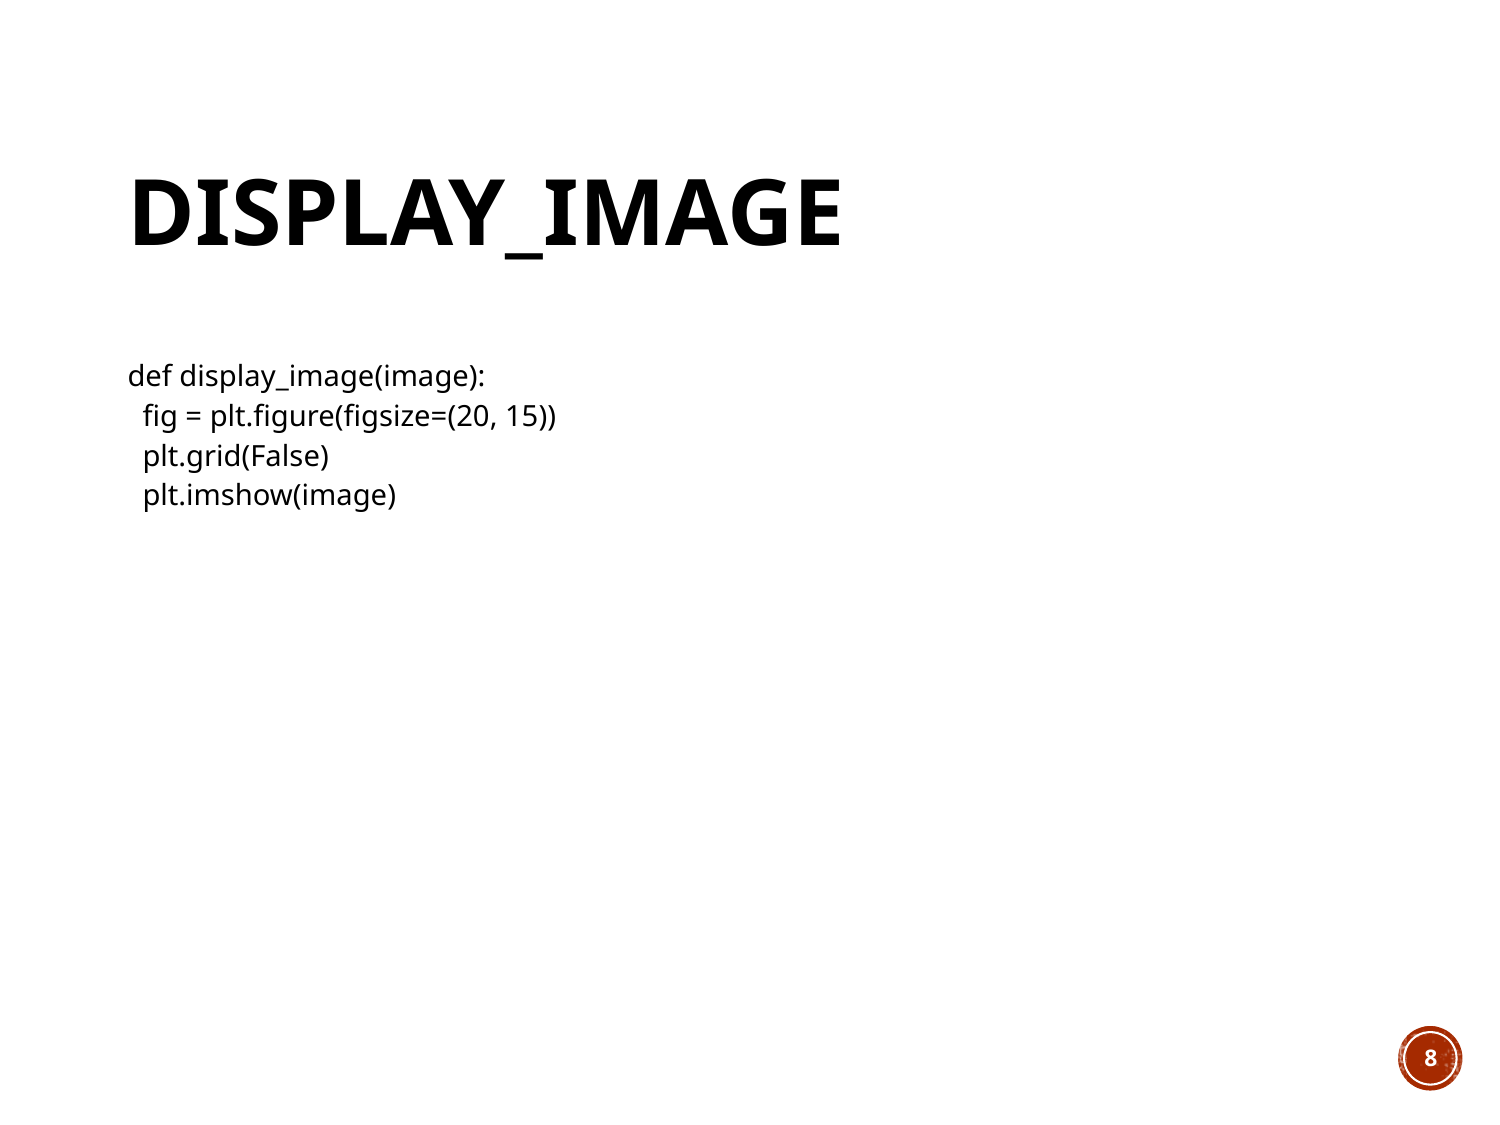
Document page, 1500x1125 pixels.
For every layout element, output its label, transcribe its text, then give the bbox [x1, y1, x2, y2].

slide_number 7 [1391, 1028, 1471, 1089]
table_header def display_image(image): fig = plt.figure(figsize=(20, 15)) plt.grid(False) plt.imshow(image) [113, 349, 1387, 519]
title display_image [112, 79, 1388, 344]
